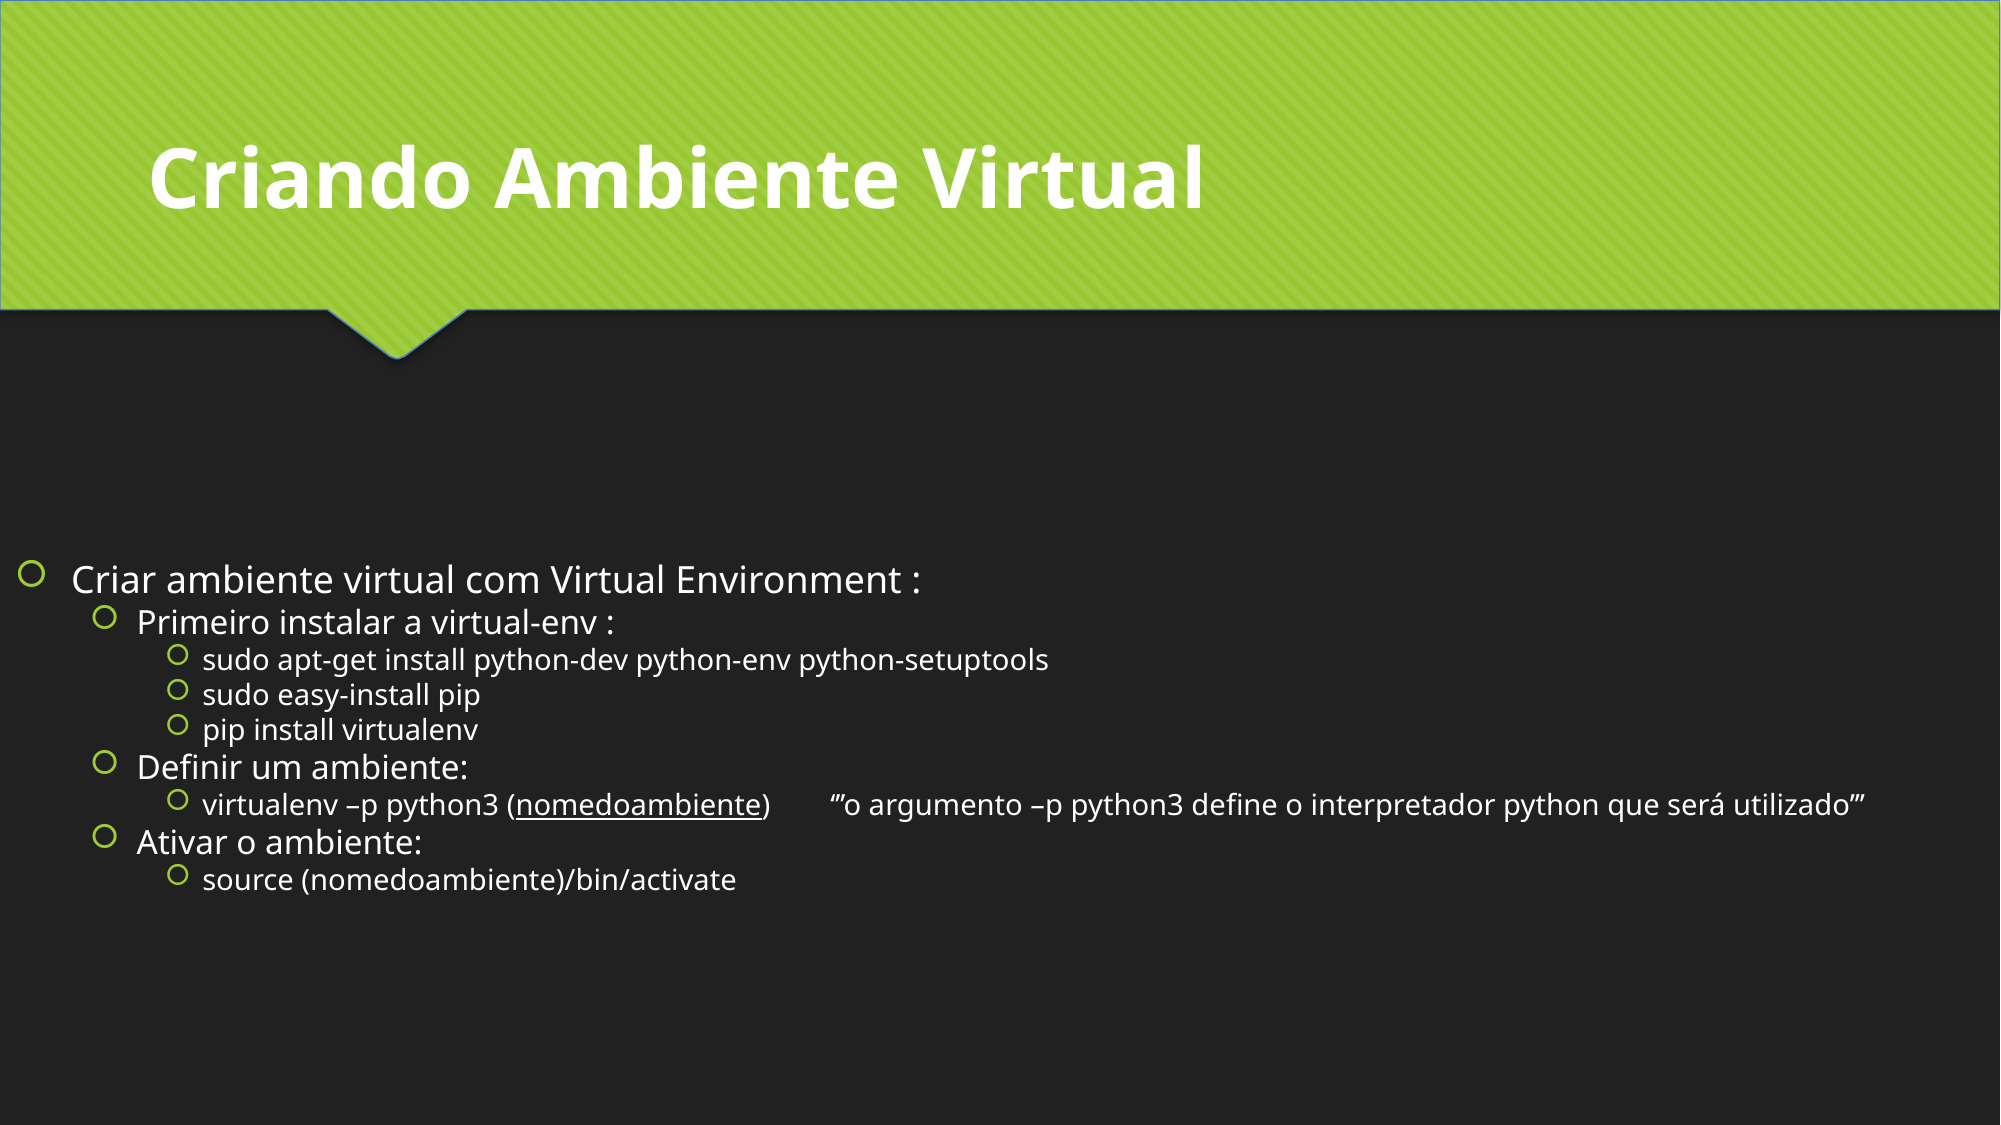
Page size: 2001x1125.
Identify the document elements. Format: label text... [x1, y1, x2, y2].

picture [1, 1, 1999, 357]
text_box Criando Ambiente Virtual [132, 73, 1867, 233]
text_box Criar ambiente virtual com Virtual Environment : Primeiro instalar a virtual-env : sudo apt-get install python-dev python-env python-setuptools sudo easy-install pip pip install virtualenv Definir um ambiente: virtualenv –p python3 (nomedoambiente) ‘’’o argumento –p python3 define o interpretador python que será utilizado’’’ Ativar o ambiente: source (nomedoambiente)/bin/activate [0, 364, 2000, 1088]
